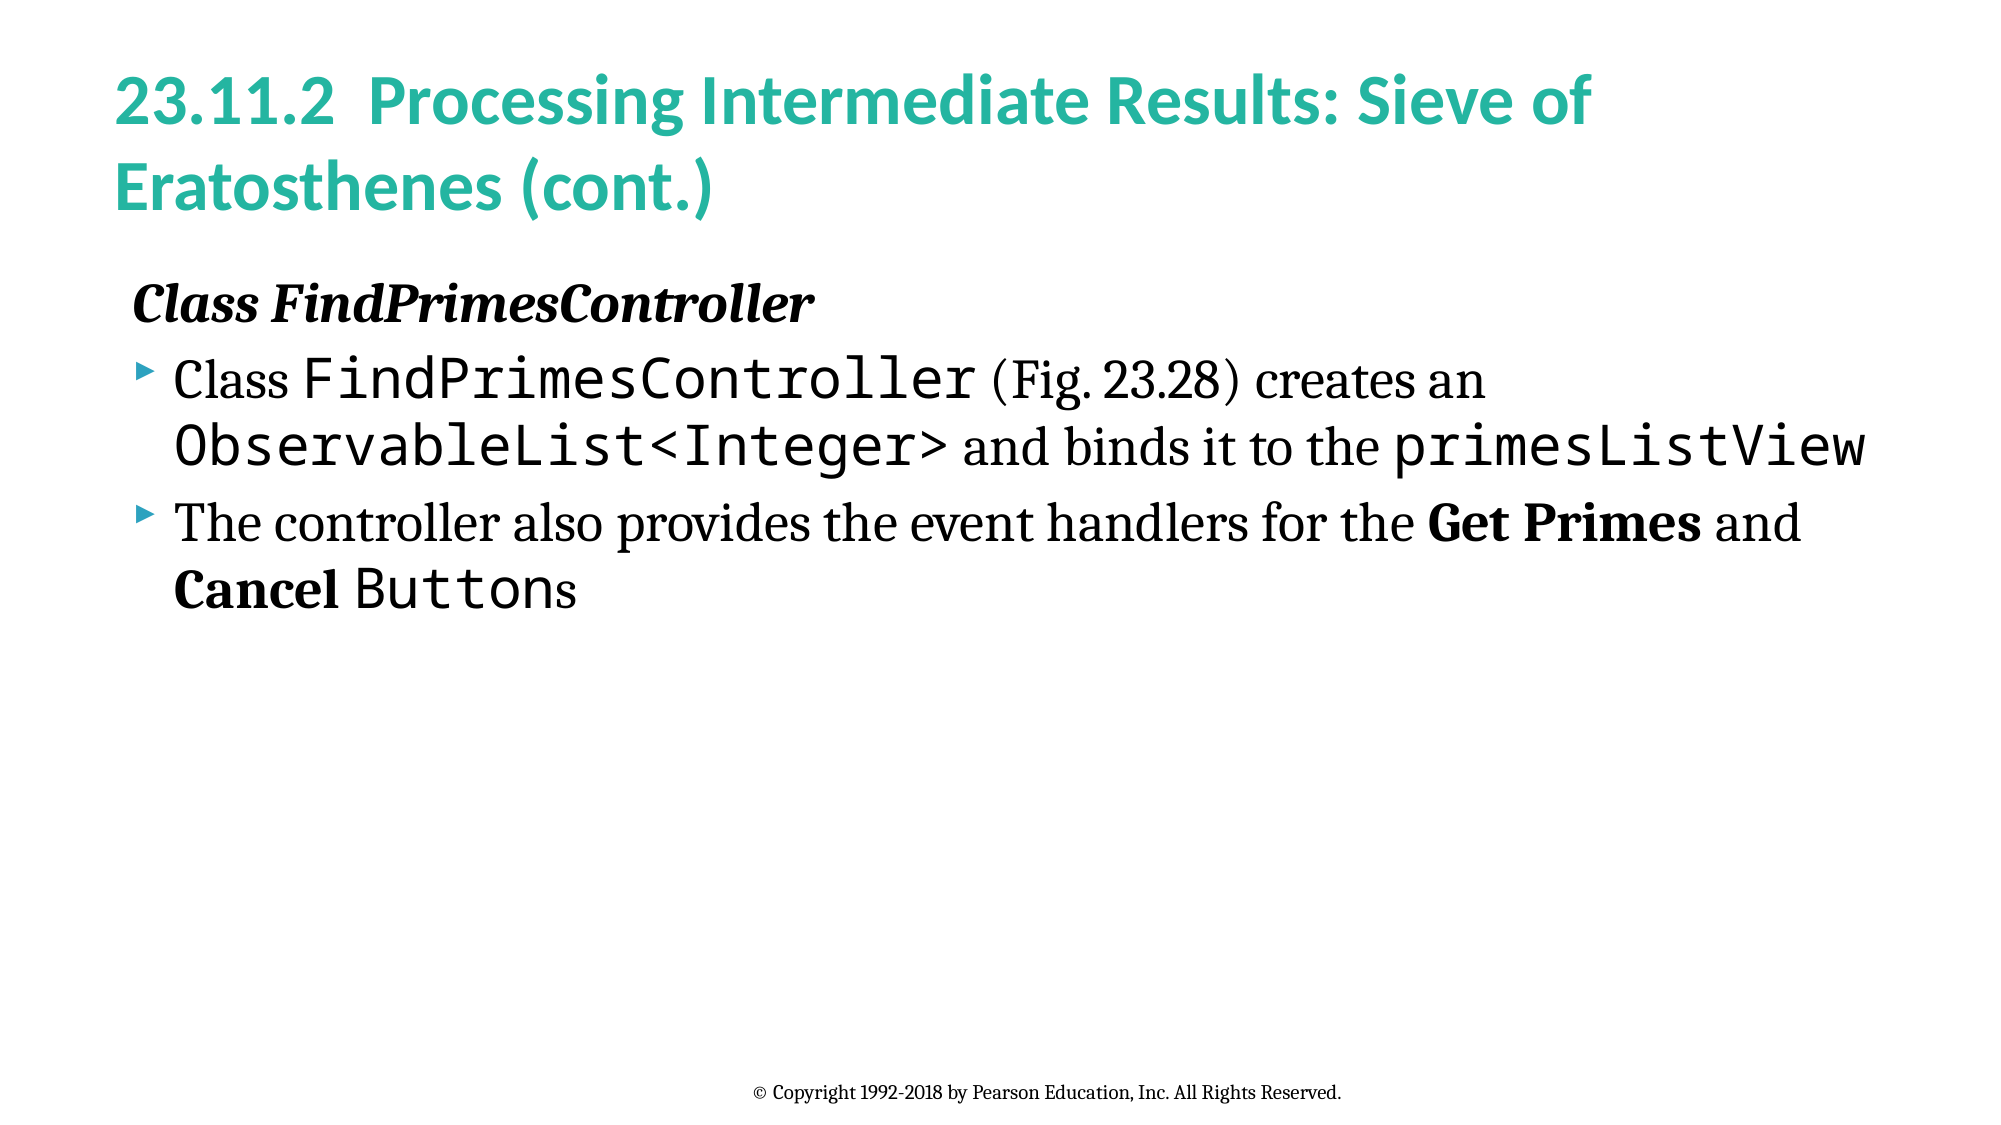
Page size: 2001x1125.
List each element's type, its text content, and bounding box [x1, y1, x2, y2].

footer © Copyright 1992-2018 by Pearson Education, Inc. All Rights Reserved. [736, 1051, 1892, 1112]
list Class FindPrimesController Class FindPrimesController (Fig. 23.28) creates an ObservableList<Integer> and binds it to the primesListView The controller also provides the event handlers for the Get Primes and Cancel Buttons [99, 258, 1900, 1001]
title 23.11.2 Processing Intermediate Results: Sieve of Eratosthenes (cont.) [99, 45, 1900, 233]
